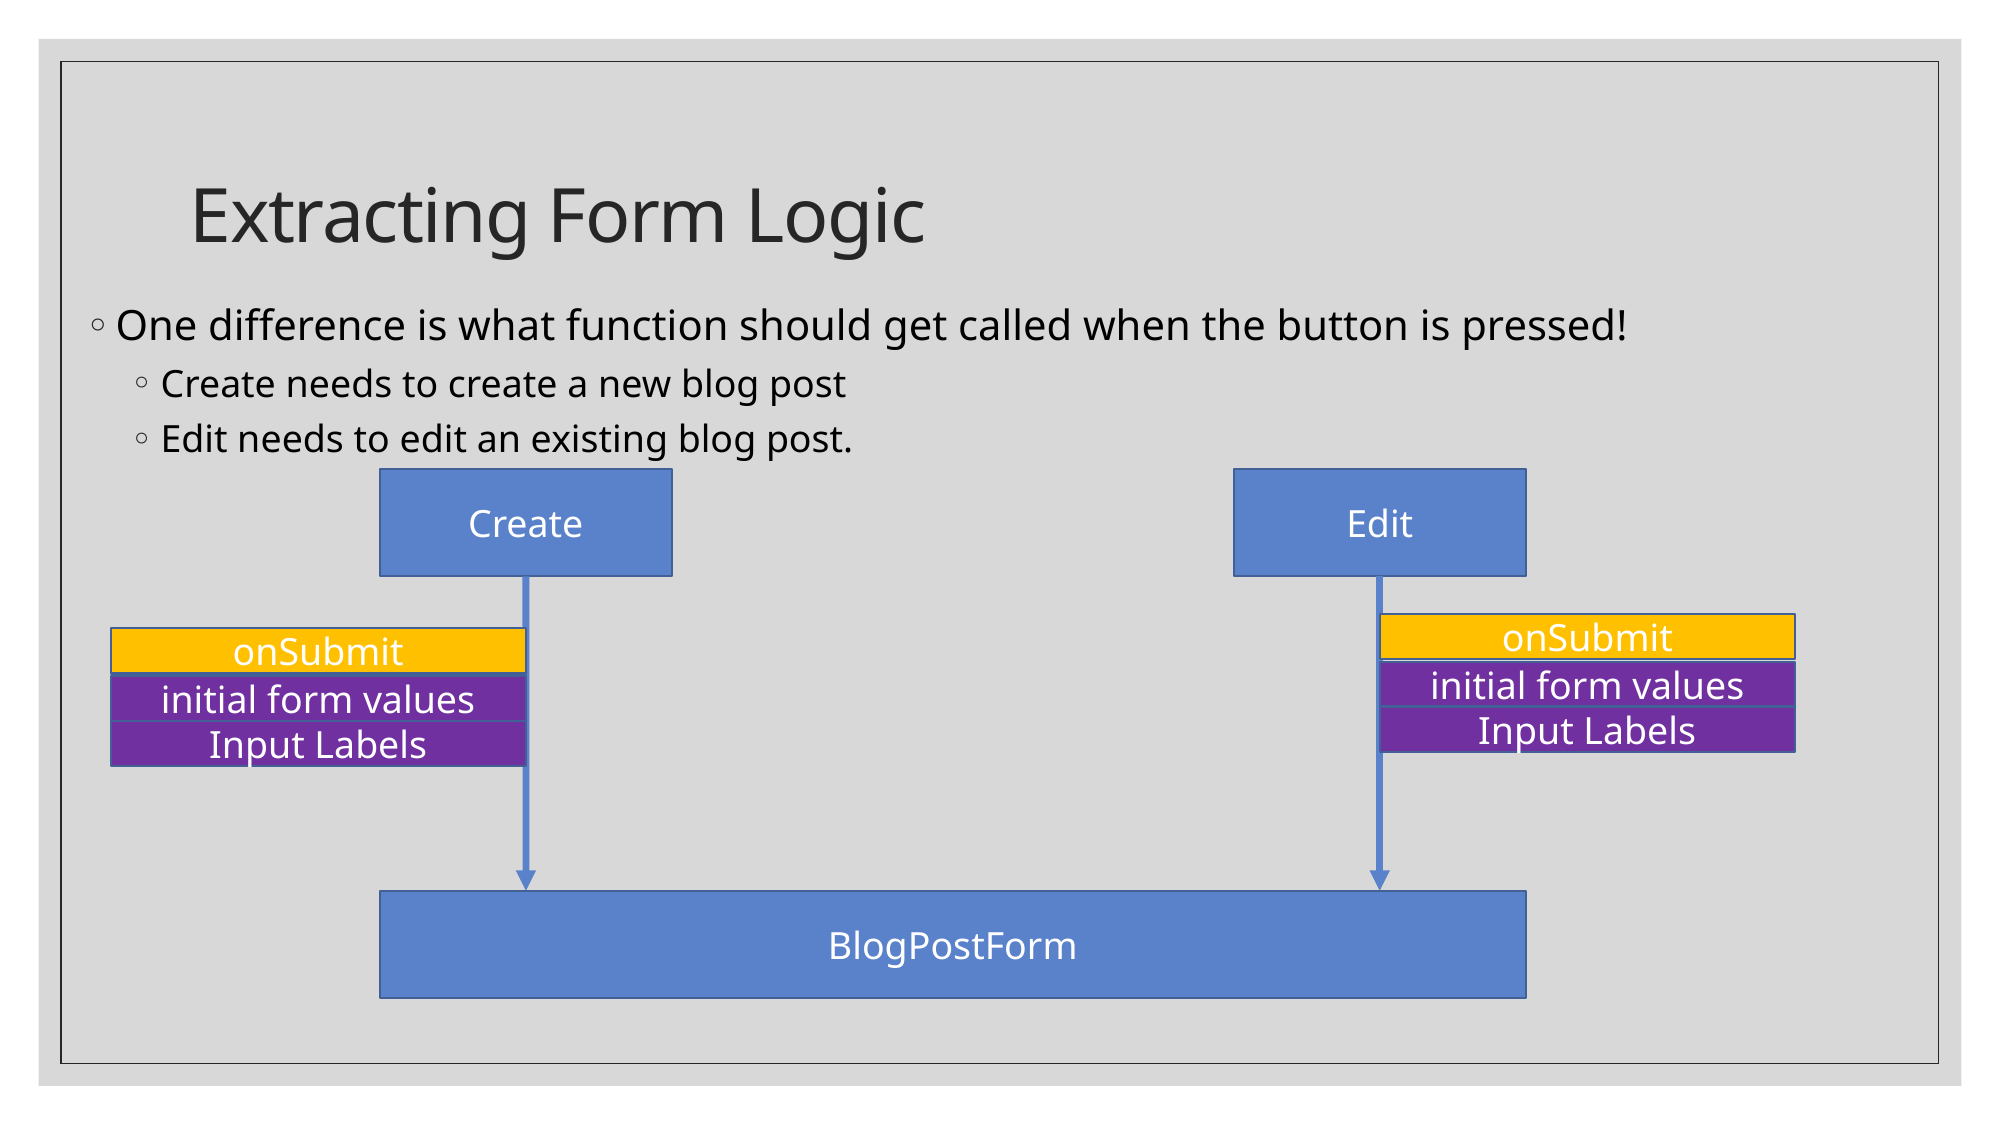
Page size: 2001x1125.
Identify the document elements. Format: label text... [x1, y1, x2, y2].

text_box Create [379, 468, 673, 577]
text_box BlogPostForm [379, 890, 1527, 999]
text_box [110, 627, 526, 767]
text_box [1379, 613, 1795, 752]
list One difference is what function should get called when the button is pressed! Create needs to create a new blog post Edit needs to edit an existing blog post. [70, 281, 1815, 1020]
text_box Edit [1233, 468, 1527, 577]
title Extracting Form Logic [174, 105, 1825, 331]
